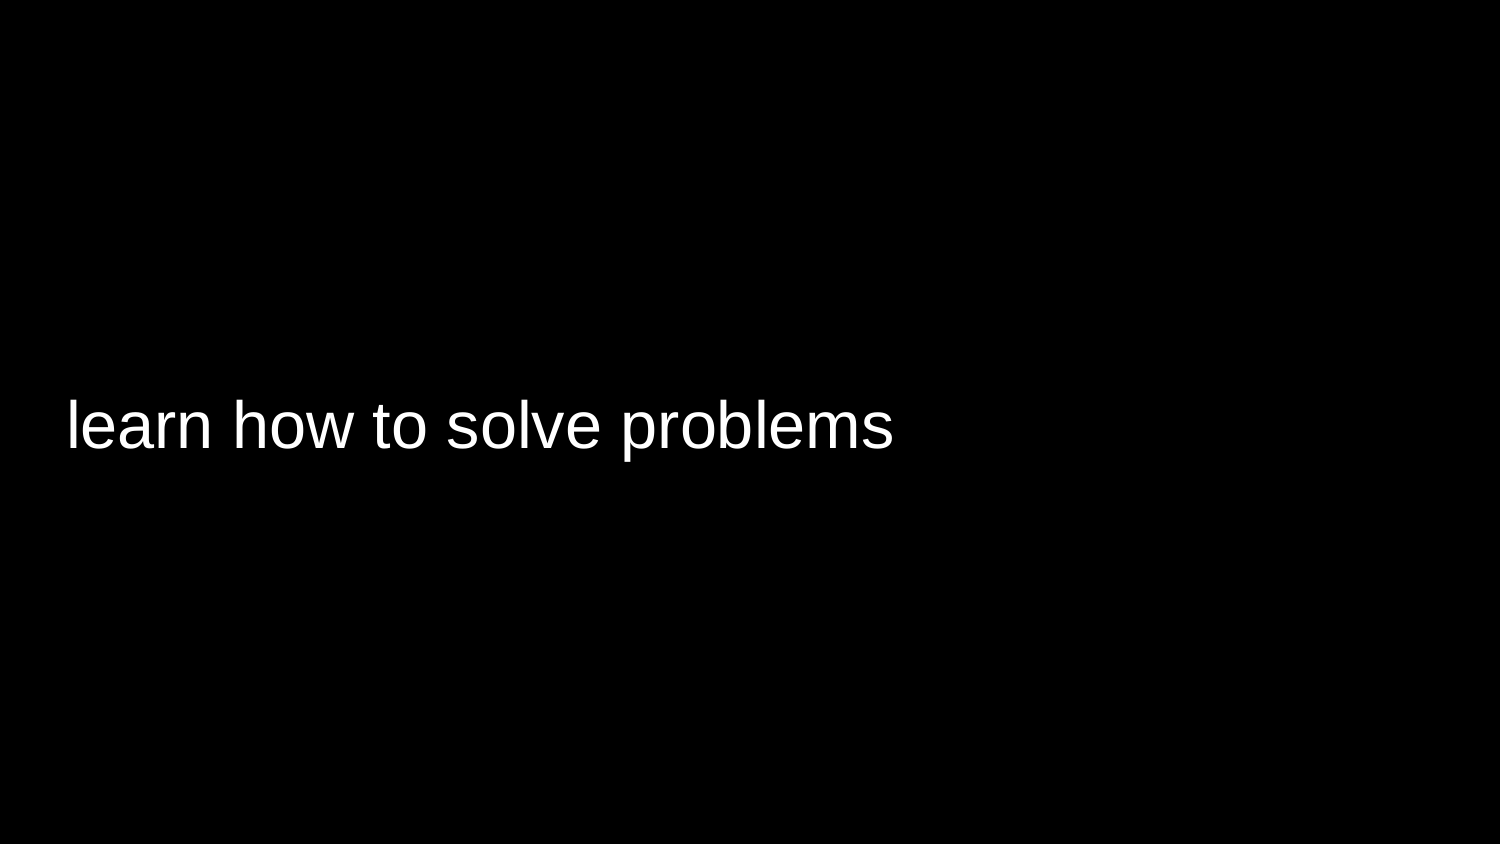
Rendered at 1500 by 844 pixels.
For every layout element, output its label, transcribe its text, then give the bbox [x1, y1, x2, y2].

title learn how to solve problems [51, 352, 1449, 491]
